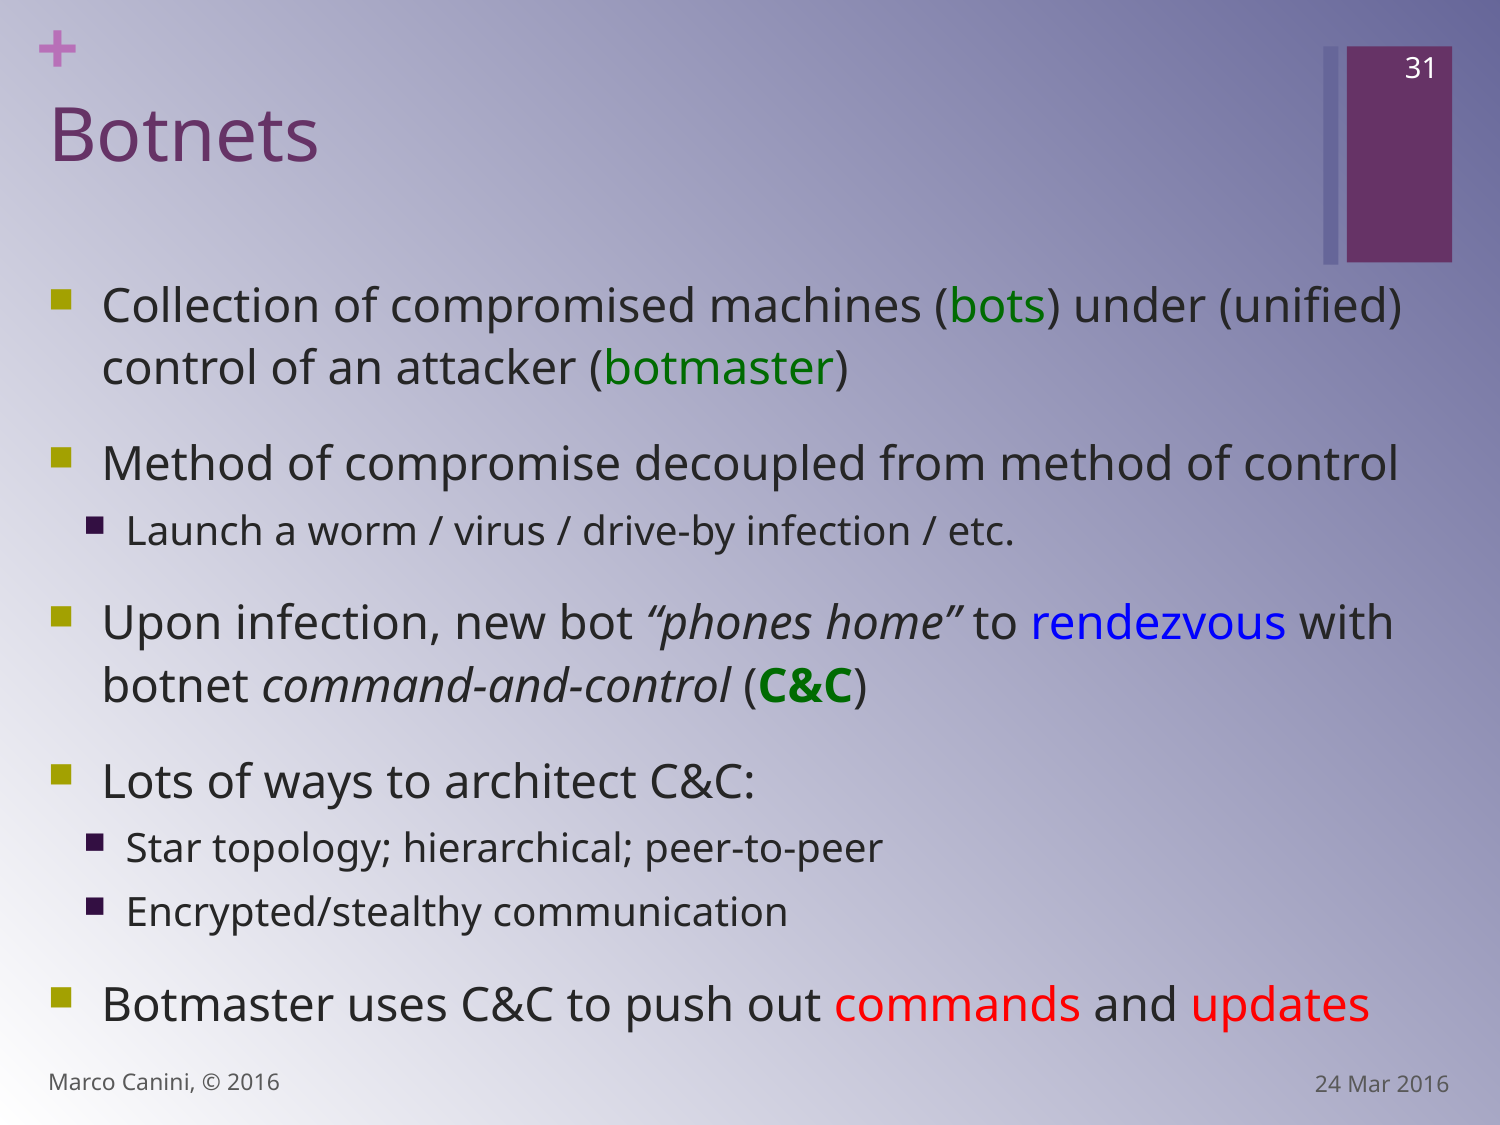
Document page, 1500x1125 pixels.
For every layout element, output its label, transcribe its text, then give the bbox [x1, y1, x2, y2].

footer Marco Canini, © 2016 [33, 1053, 1038, 1114]
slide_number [1114, 1053, 1465, 1114]
slide_number 31 [1362, 39, 1454, 100]
title Botnets [33, 79, 1322, 262]
list Collection of compromised machines (bots) under (unified) control of an attacker (botmaster) Method of compromise decoupled from method of control Launch a worm / virus / drive-by infection / etc. Upon infection, new bot “phones home” to rendezvous with botnet command-and-control (C&C) Lots of ways to architect C&C: Star topology; hierarchical; peer-to-peer Encrypted/stealthy communication Botmaster uses C&C to push out commands and updates [33, 262, 1465, 1054]
